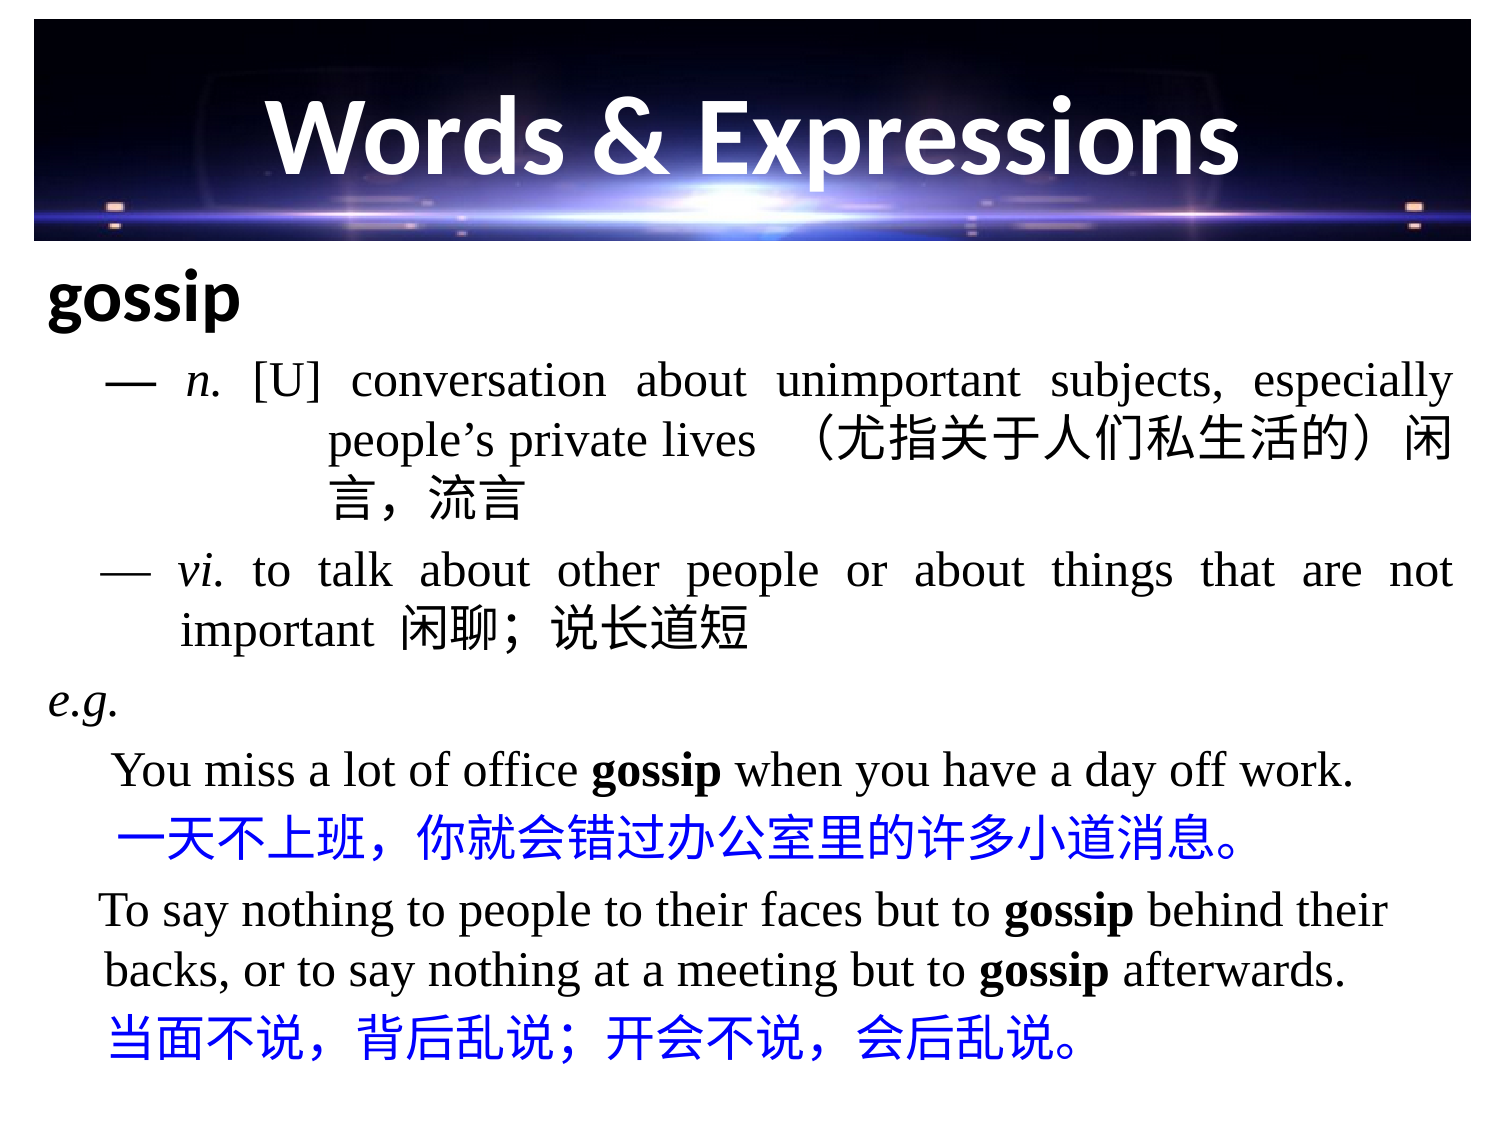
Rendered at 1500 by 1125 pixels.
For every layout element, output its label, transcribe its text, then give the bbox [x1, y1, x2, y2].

picture [34, 18, 1471, 242]
text_box Words & Phrases [27, 11, 582, 87]
list gossip — n. [U] conversation about unimportant subjects, especially people’s private lives （尤指关于人们私生活的）闲言，流言 — vi. to talk about other people or about things that are not important 闲聊；说长道短 e.g. You miss a lot of office gossip when you have a day off work. 一天不上班，你就会错过办公室里的许多小道消息。 To say nothing to people to their faces but to gossip behind their backs, or to say nothing at a meeting but to gossip afterwards. 当面不说，背后乱说；开会不说，会后乱说。 [32, 248, 1470, 1125]
